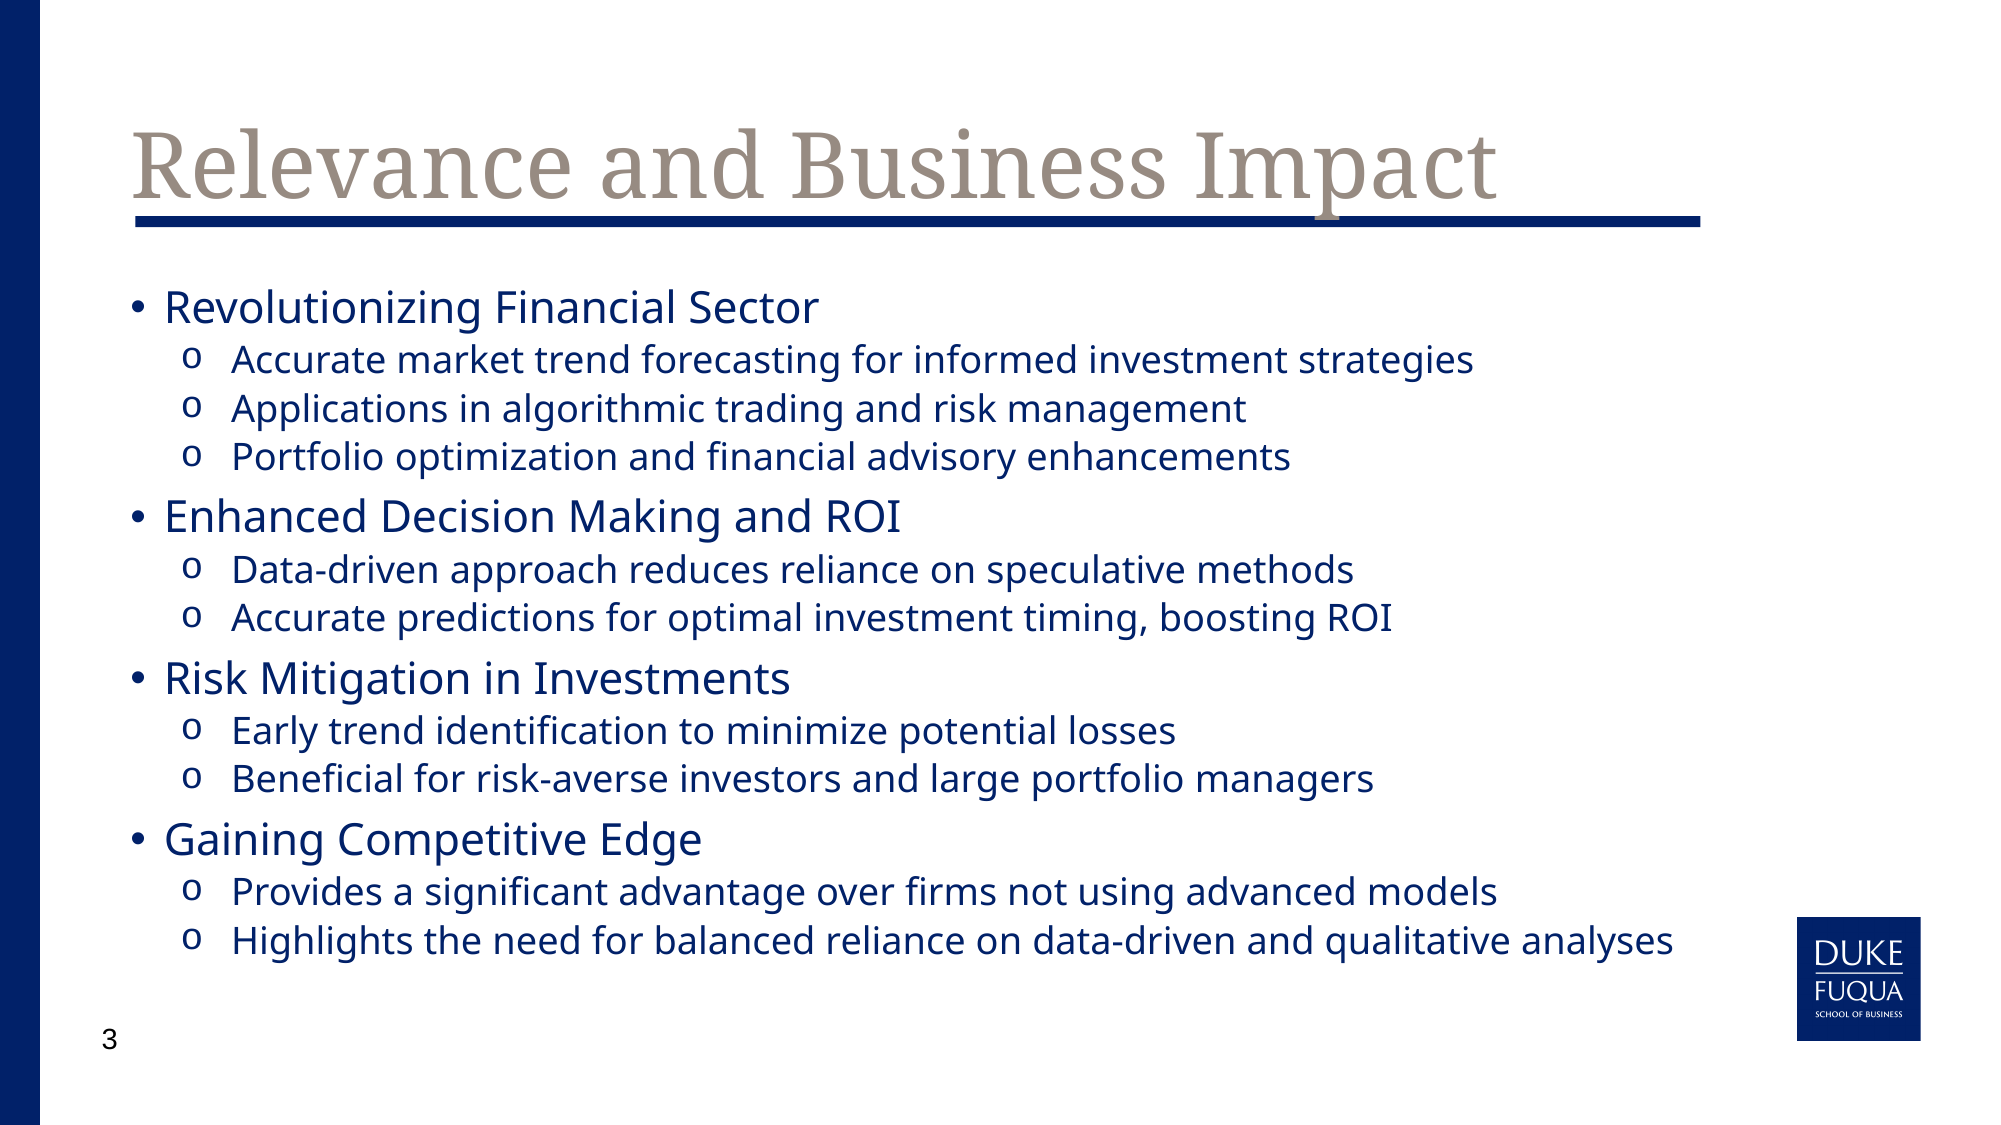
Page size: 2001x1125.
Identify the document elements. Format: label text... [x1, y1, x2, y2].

list Revolutionizing Financial Sector Accurate market trend forecasting for informed investment strategies Applications in algorithmic trading and risk management Portfolio optimization and financial advisory enhancements Enhanced Decision Making and ROI Data-driven approach reduces reliance on speculative methods Accurate predictions for optimal investment timing, boosting ROI Risk Mitigation in Investments Early trend identification to minimize potential losses Beneficial for risk-averse investors and large portfolio managers Gaining Competitive Edge Provides a significant advantage over firms not using advanced models Highlights the need for balanced reliance on data-driven and qualitative analyses [115, 277, 1699, 992]
title Relevance and Business Impact [115, 59, 1841, 278]
picture [1797, 917, 1921, 1041]
